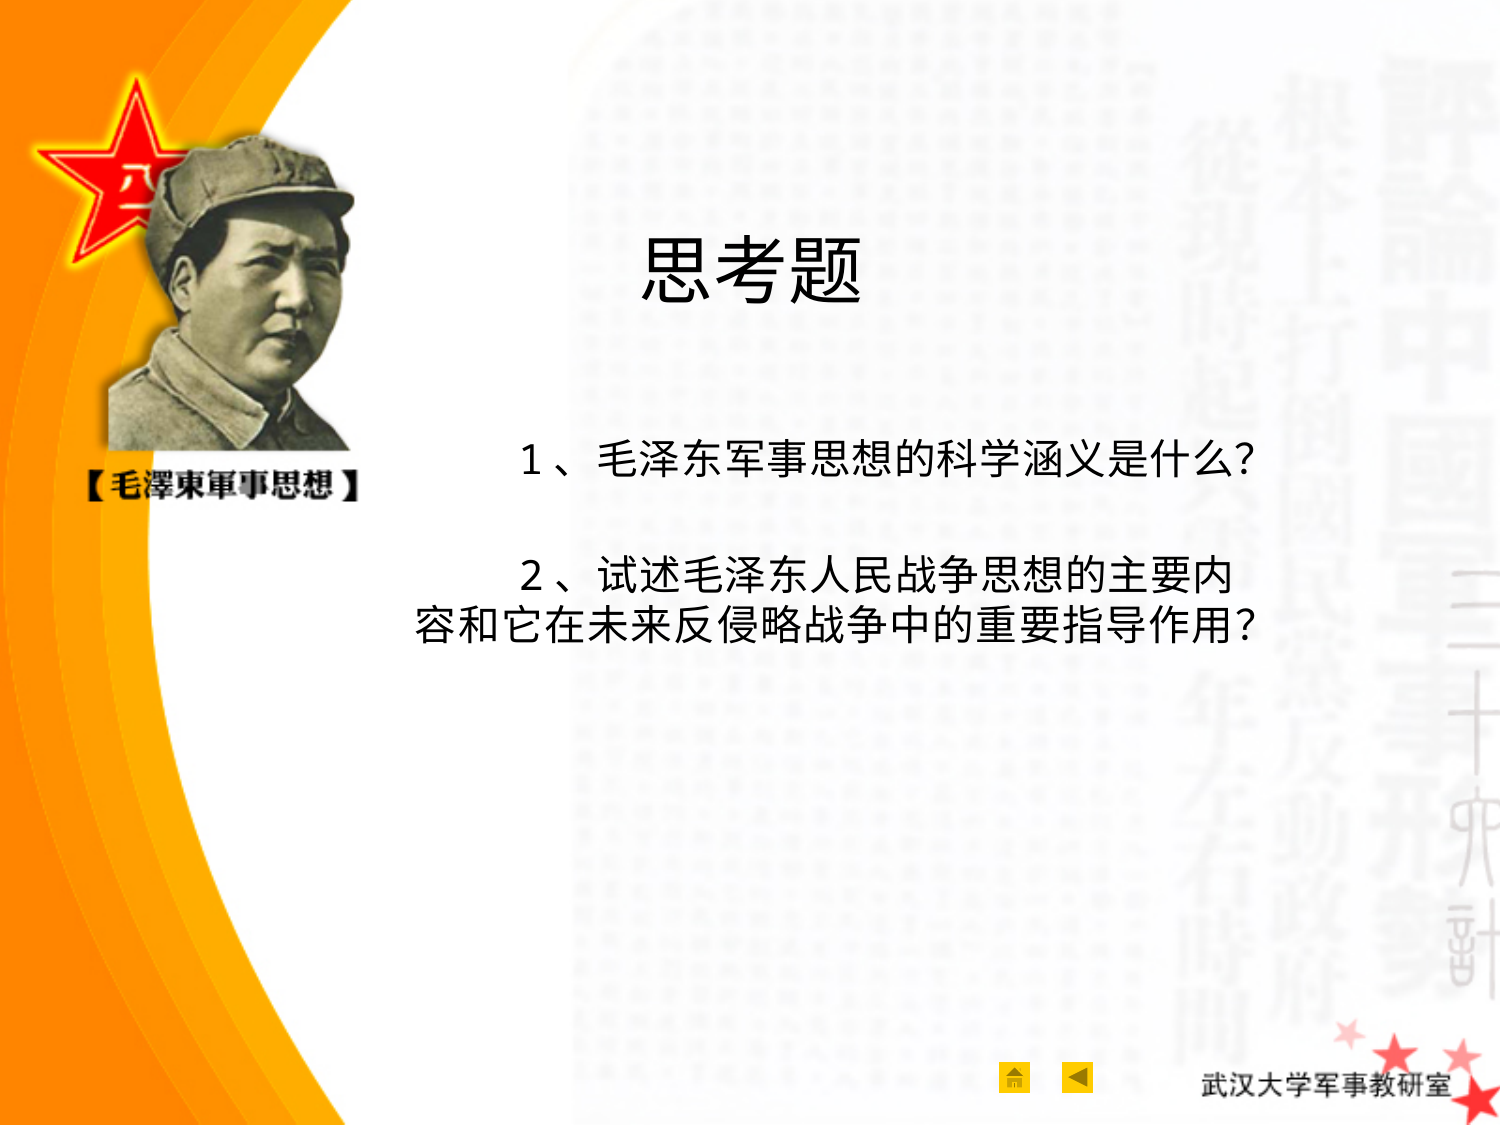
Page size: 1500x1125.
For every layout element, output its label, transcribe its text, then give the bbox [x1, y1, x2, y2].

picture [0, 0, 1500, 1125]
subtitle 1、毛泽东军事思想的科学涵义是什么？ 2、试述毛泽东人民战争思想的主要内容和它在未来反侵略战争中的重要指导作用？ [399, 425, 1250, 813]
text_box [1062, 1062, 1092, 1092]
text_box [999, 1062, 1030, 1092]
title 思考题 [538, 174, 963, 363]
